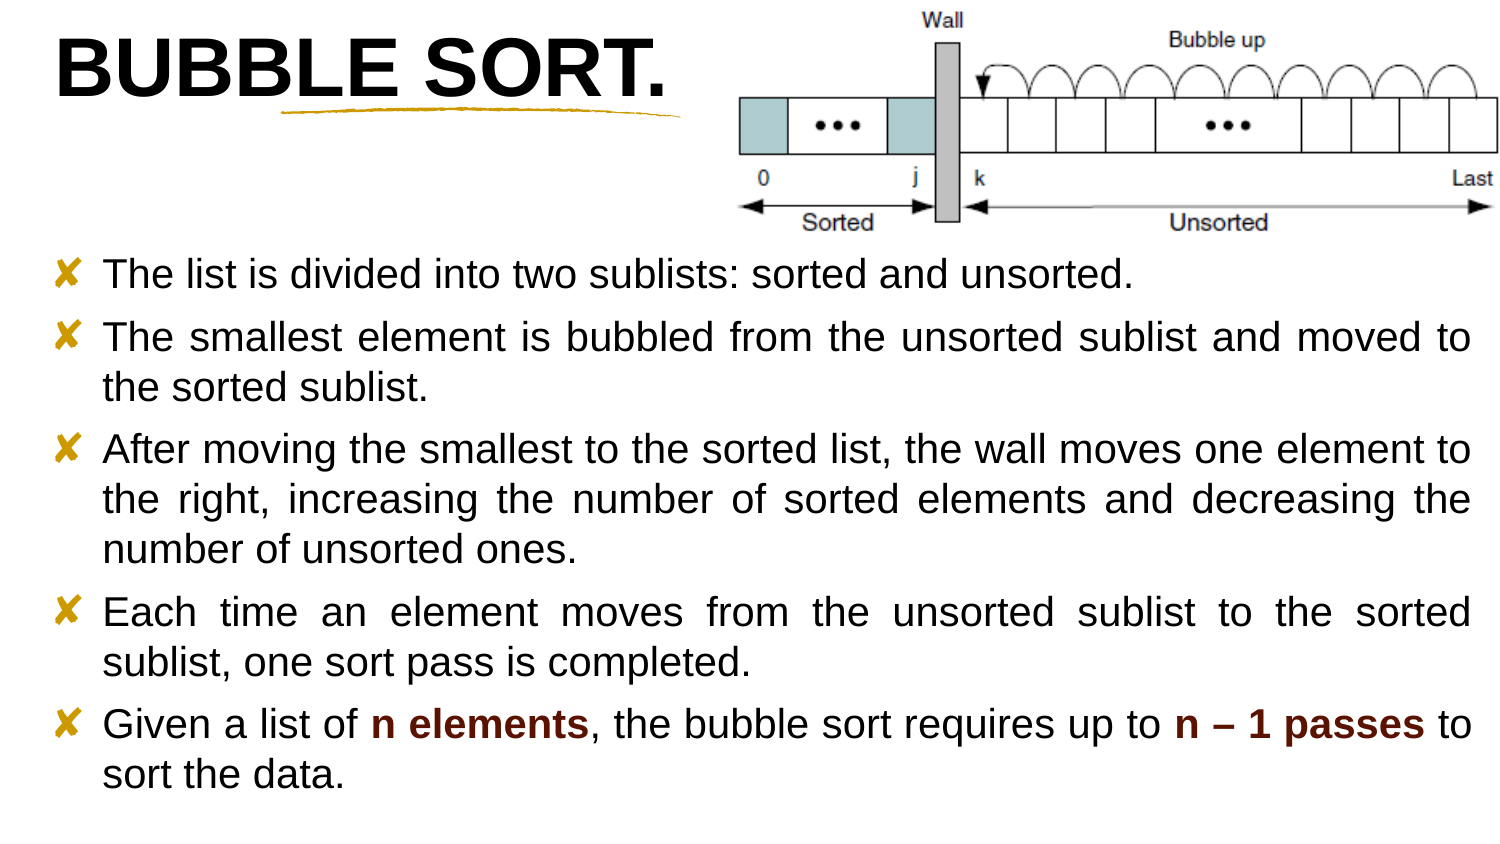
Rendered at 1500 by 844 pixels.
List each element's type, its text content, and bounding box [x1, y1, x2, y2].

picture [712, 0, 1500, 244]
title BUBBLE SORT. [54, 24, 707, 115]
list The list is divided into two sublists: sorted and unsorted. The smallest element is bubbled from the unsorted sublist and moved to the sorted sublist. After moving the smallest to the sorted list, the wall moves one element to the right, increasing the number of sorted elements and decreasing the number of unsorted ones. Each time an element moves from the unsorted sublist to the sorted sublist, one sort pass is completed. Given a list of n elements, the bubble sort requires up to n – 1 passes to sort the data. [27, 246, 1473, 840]
